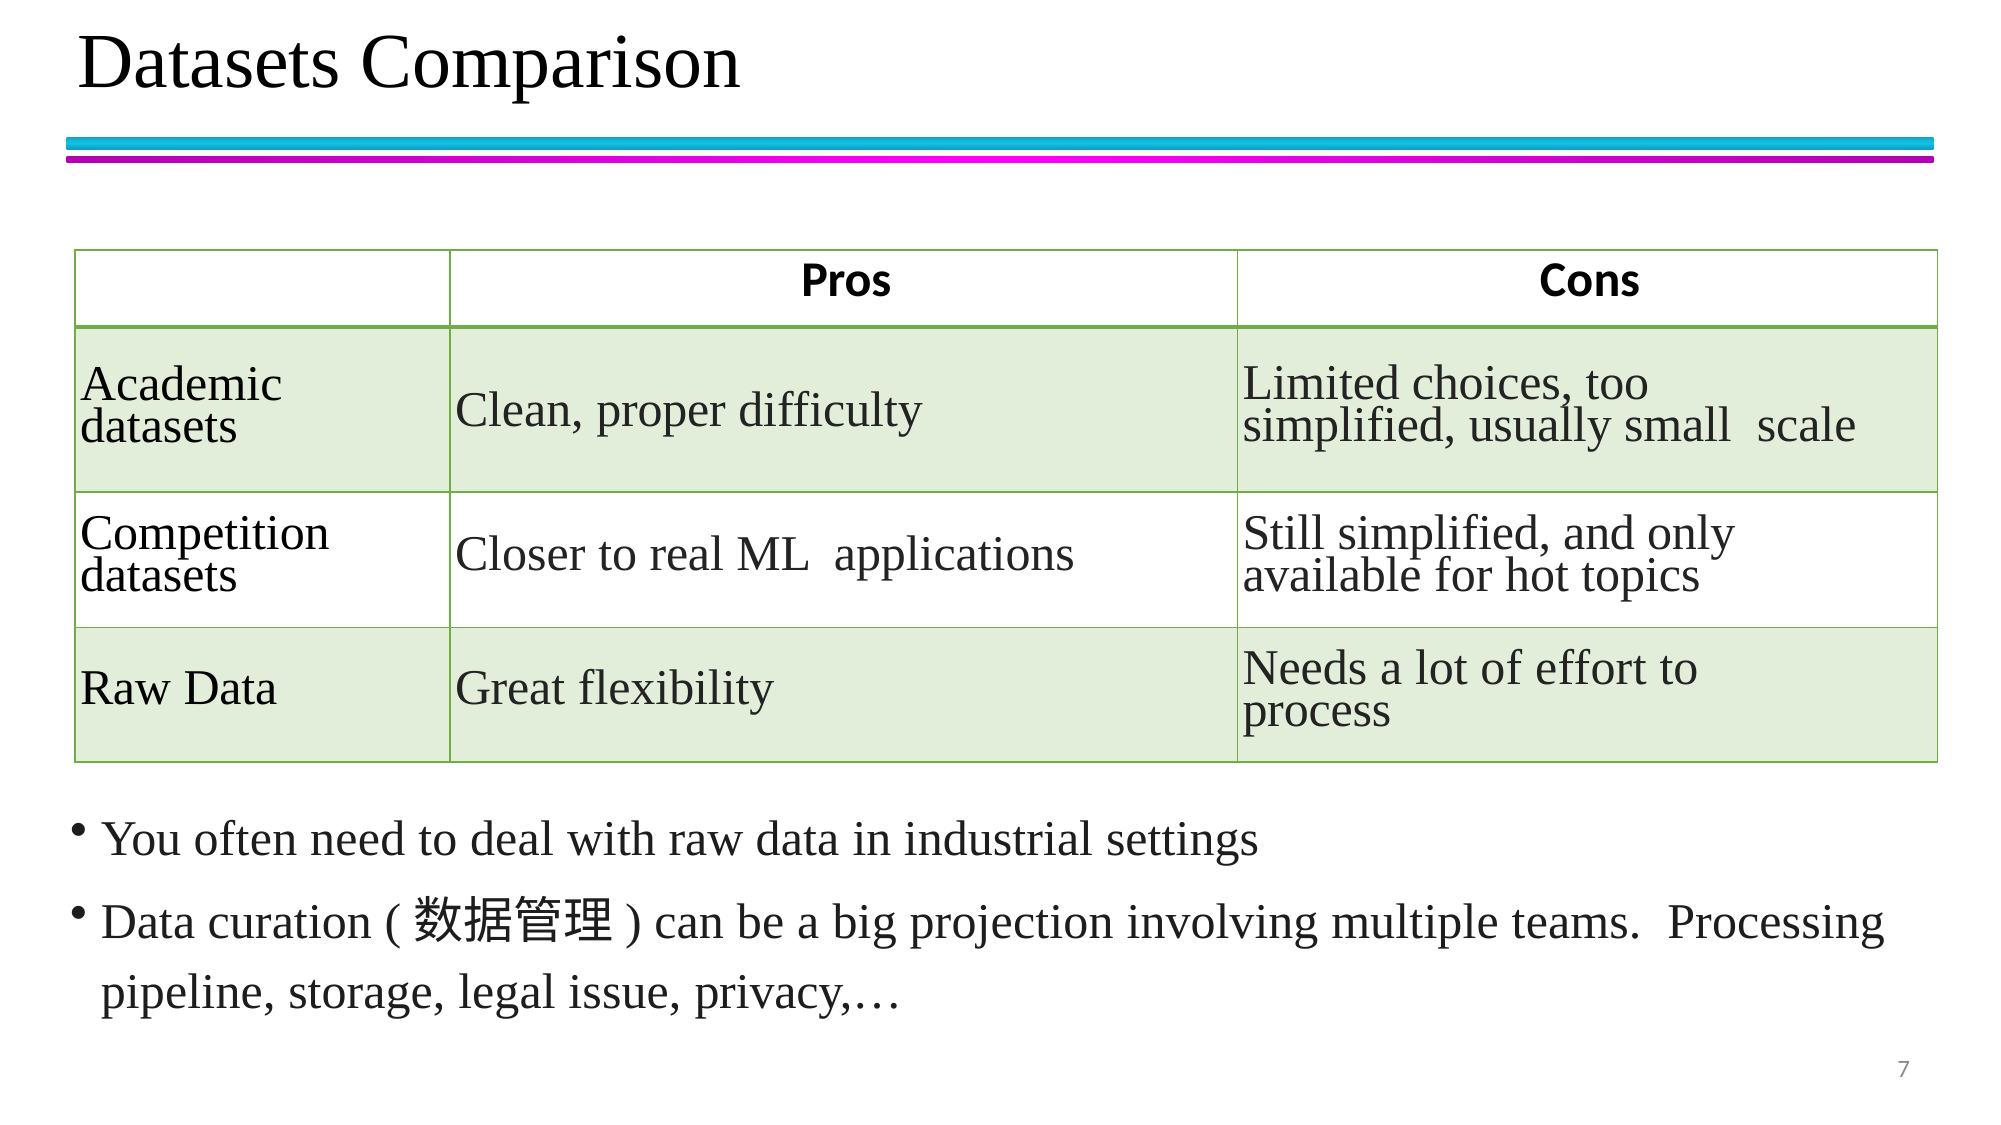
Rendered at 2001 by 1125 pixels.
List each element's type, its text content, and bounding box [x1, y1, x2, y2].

table_header Pros [451, 251, 1237, 325]
table_cell Great flexibility [451, 628, 1237, 761]
table_header Cons [1238, 251, 1937, 325]
table_cell Still simplified, and only available for hot topics [1238, 493, 1937, 627]
table_cell Raw Data [76, 628, 449, 761]
table_cell Closer to real ML applications [451, 493, 1237, 627]
slide_number 7 [1475, 1037, 1925, 1098]
table_cell Needs a lot of effort to process [1238, 628, 1937, 761]
table_cell Academic datasets [76, 329, 449, 491]
table_header [76, 251, 449, 325]
title Datasets Comparison [62, 12, 1925, 112]
table_cell Clean, proper difficulty [451, 329, 1237, 491]
table_cell Limited choices, too simplified, usually small scale [1238, 329, 1937, 491]
text_box You often need to deal with raw data in industrial settings Data curation (数据管理) can be a big projection involving multiple teams. Processing pipeline, storage, legal issue, privacy,… [68, 781, 1944, 1019]
table_cell Competition datasets [76, 493, 449, 627]
